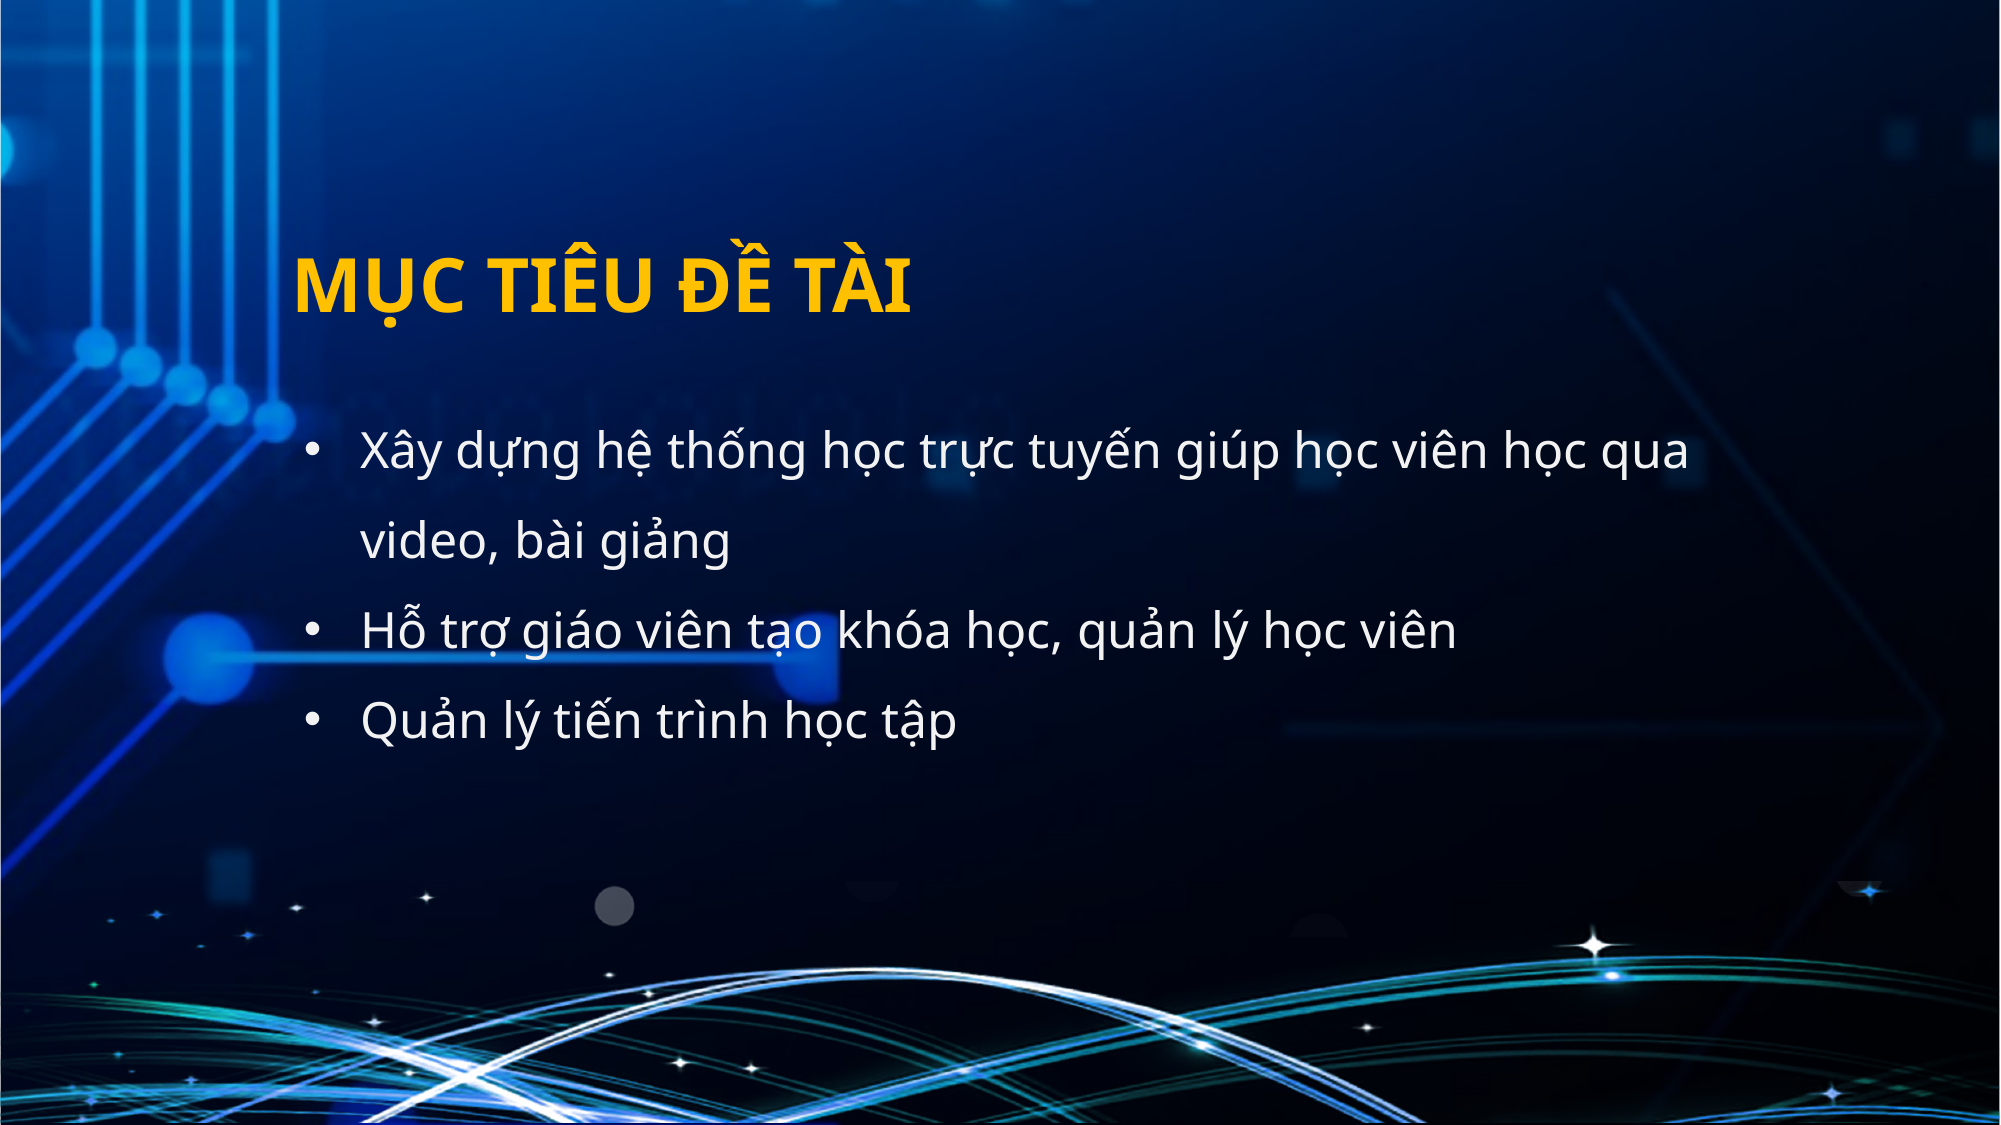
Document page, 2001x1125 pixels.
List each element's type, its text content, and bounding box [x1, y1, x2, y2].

text_box Xây dựng hệ thống học trực tuyến giúp học viên học qua video, bài giảng Hỗ trợ giáo viên tạo khóa học, quản lý học viên Quản lý tiến trình học tập [1563, 381, 1859, 833]
picture [0, 0, 2000, 1125]
text_box MỤC TIÊU ĐỀ TÀI [276, 230, 437, 333]
text_box Xây dựng hệ thống học trực tuyến giúp học viên học qua video, bài giảng Hỗ trợ giáo viên tạo khóa học, quản lý học viên Quản lý tiến trình học tập [289, 381, 437, 833]
